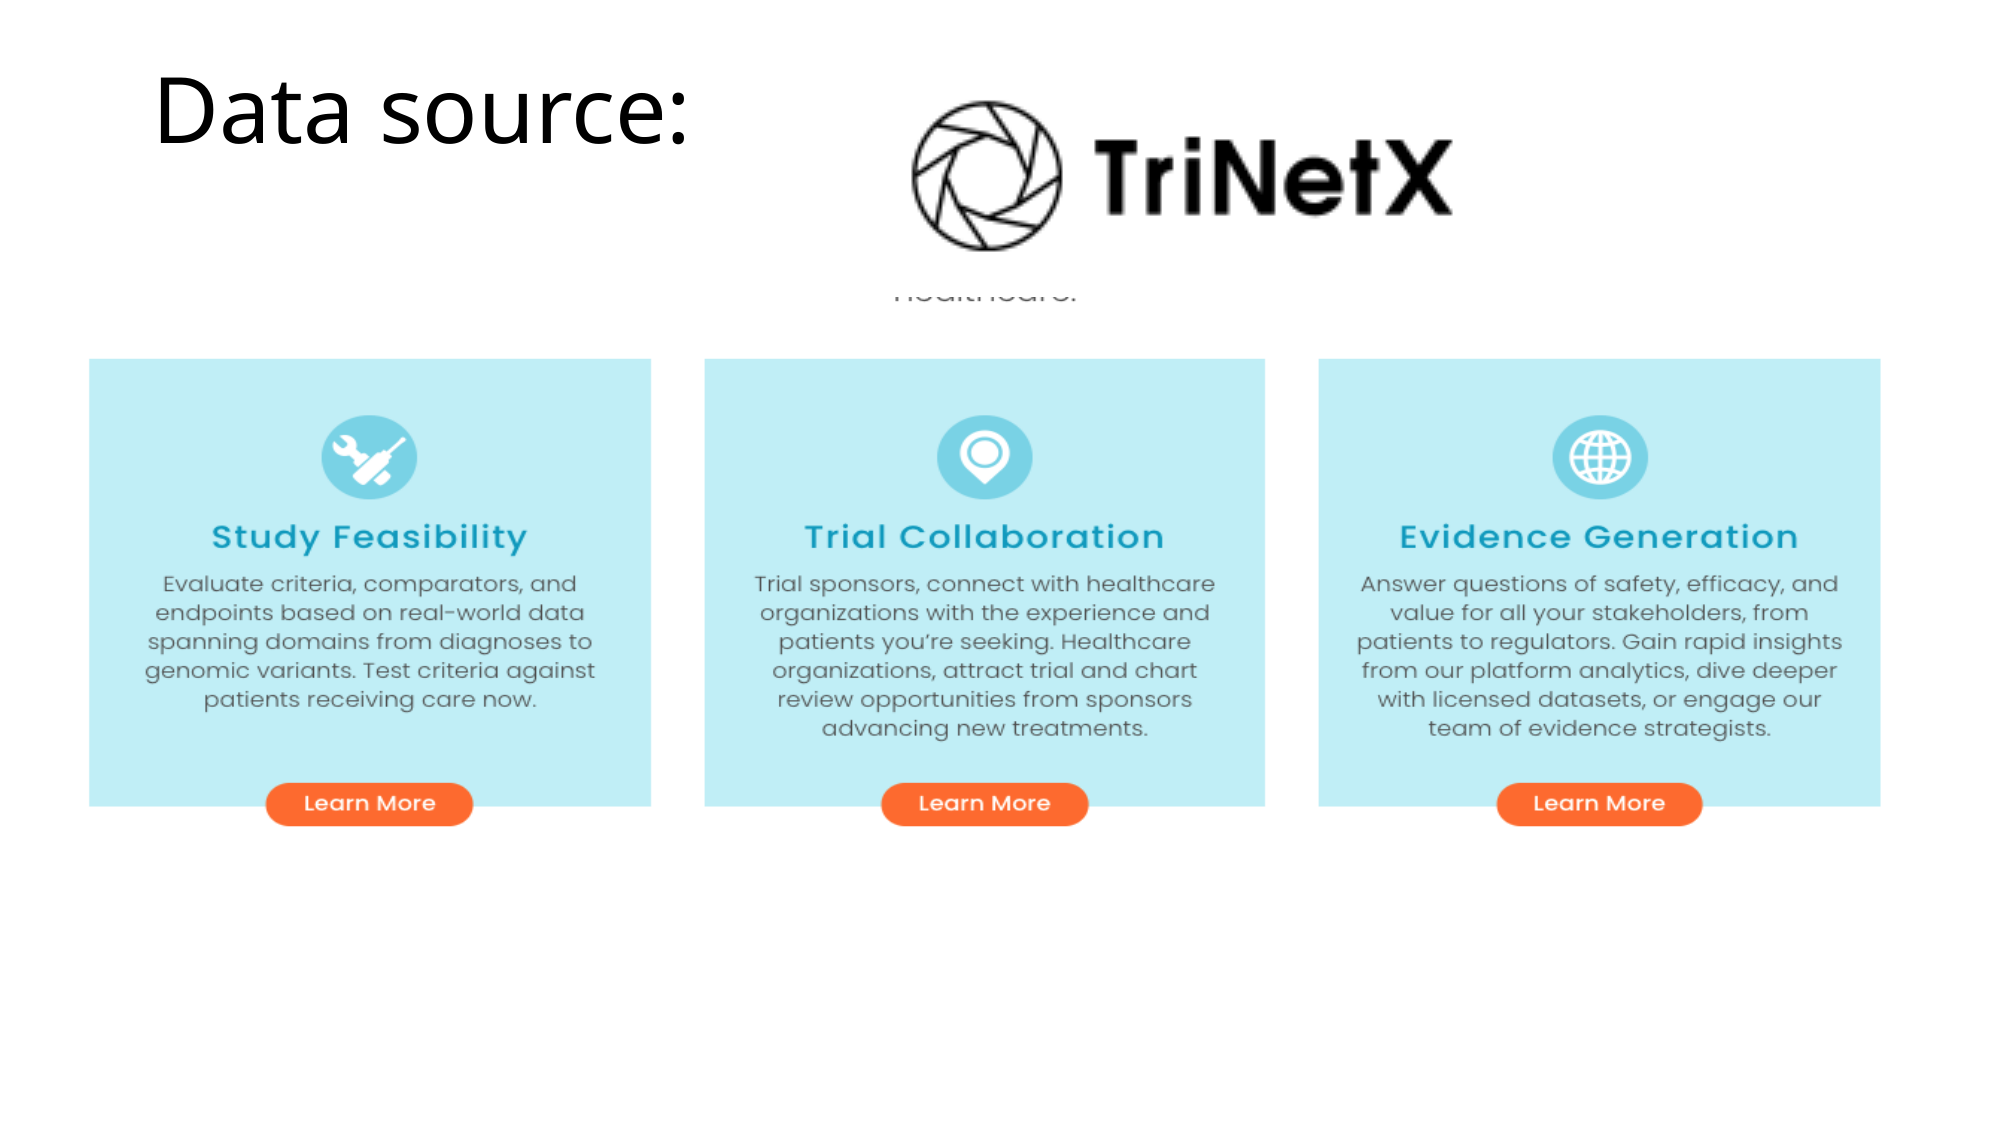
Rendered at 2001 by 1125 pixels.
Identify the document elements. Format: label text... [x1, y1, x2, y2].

picture [0, 60, 2000, 871]
title Data source: [137, 59, 1863, 278]
